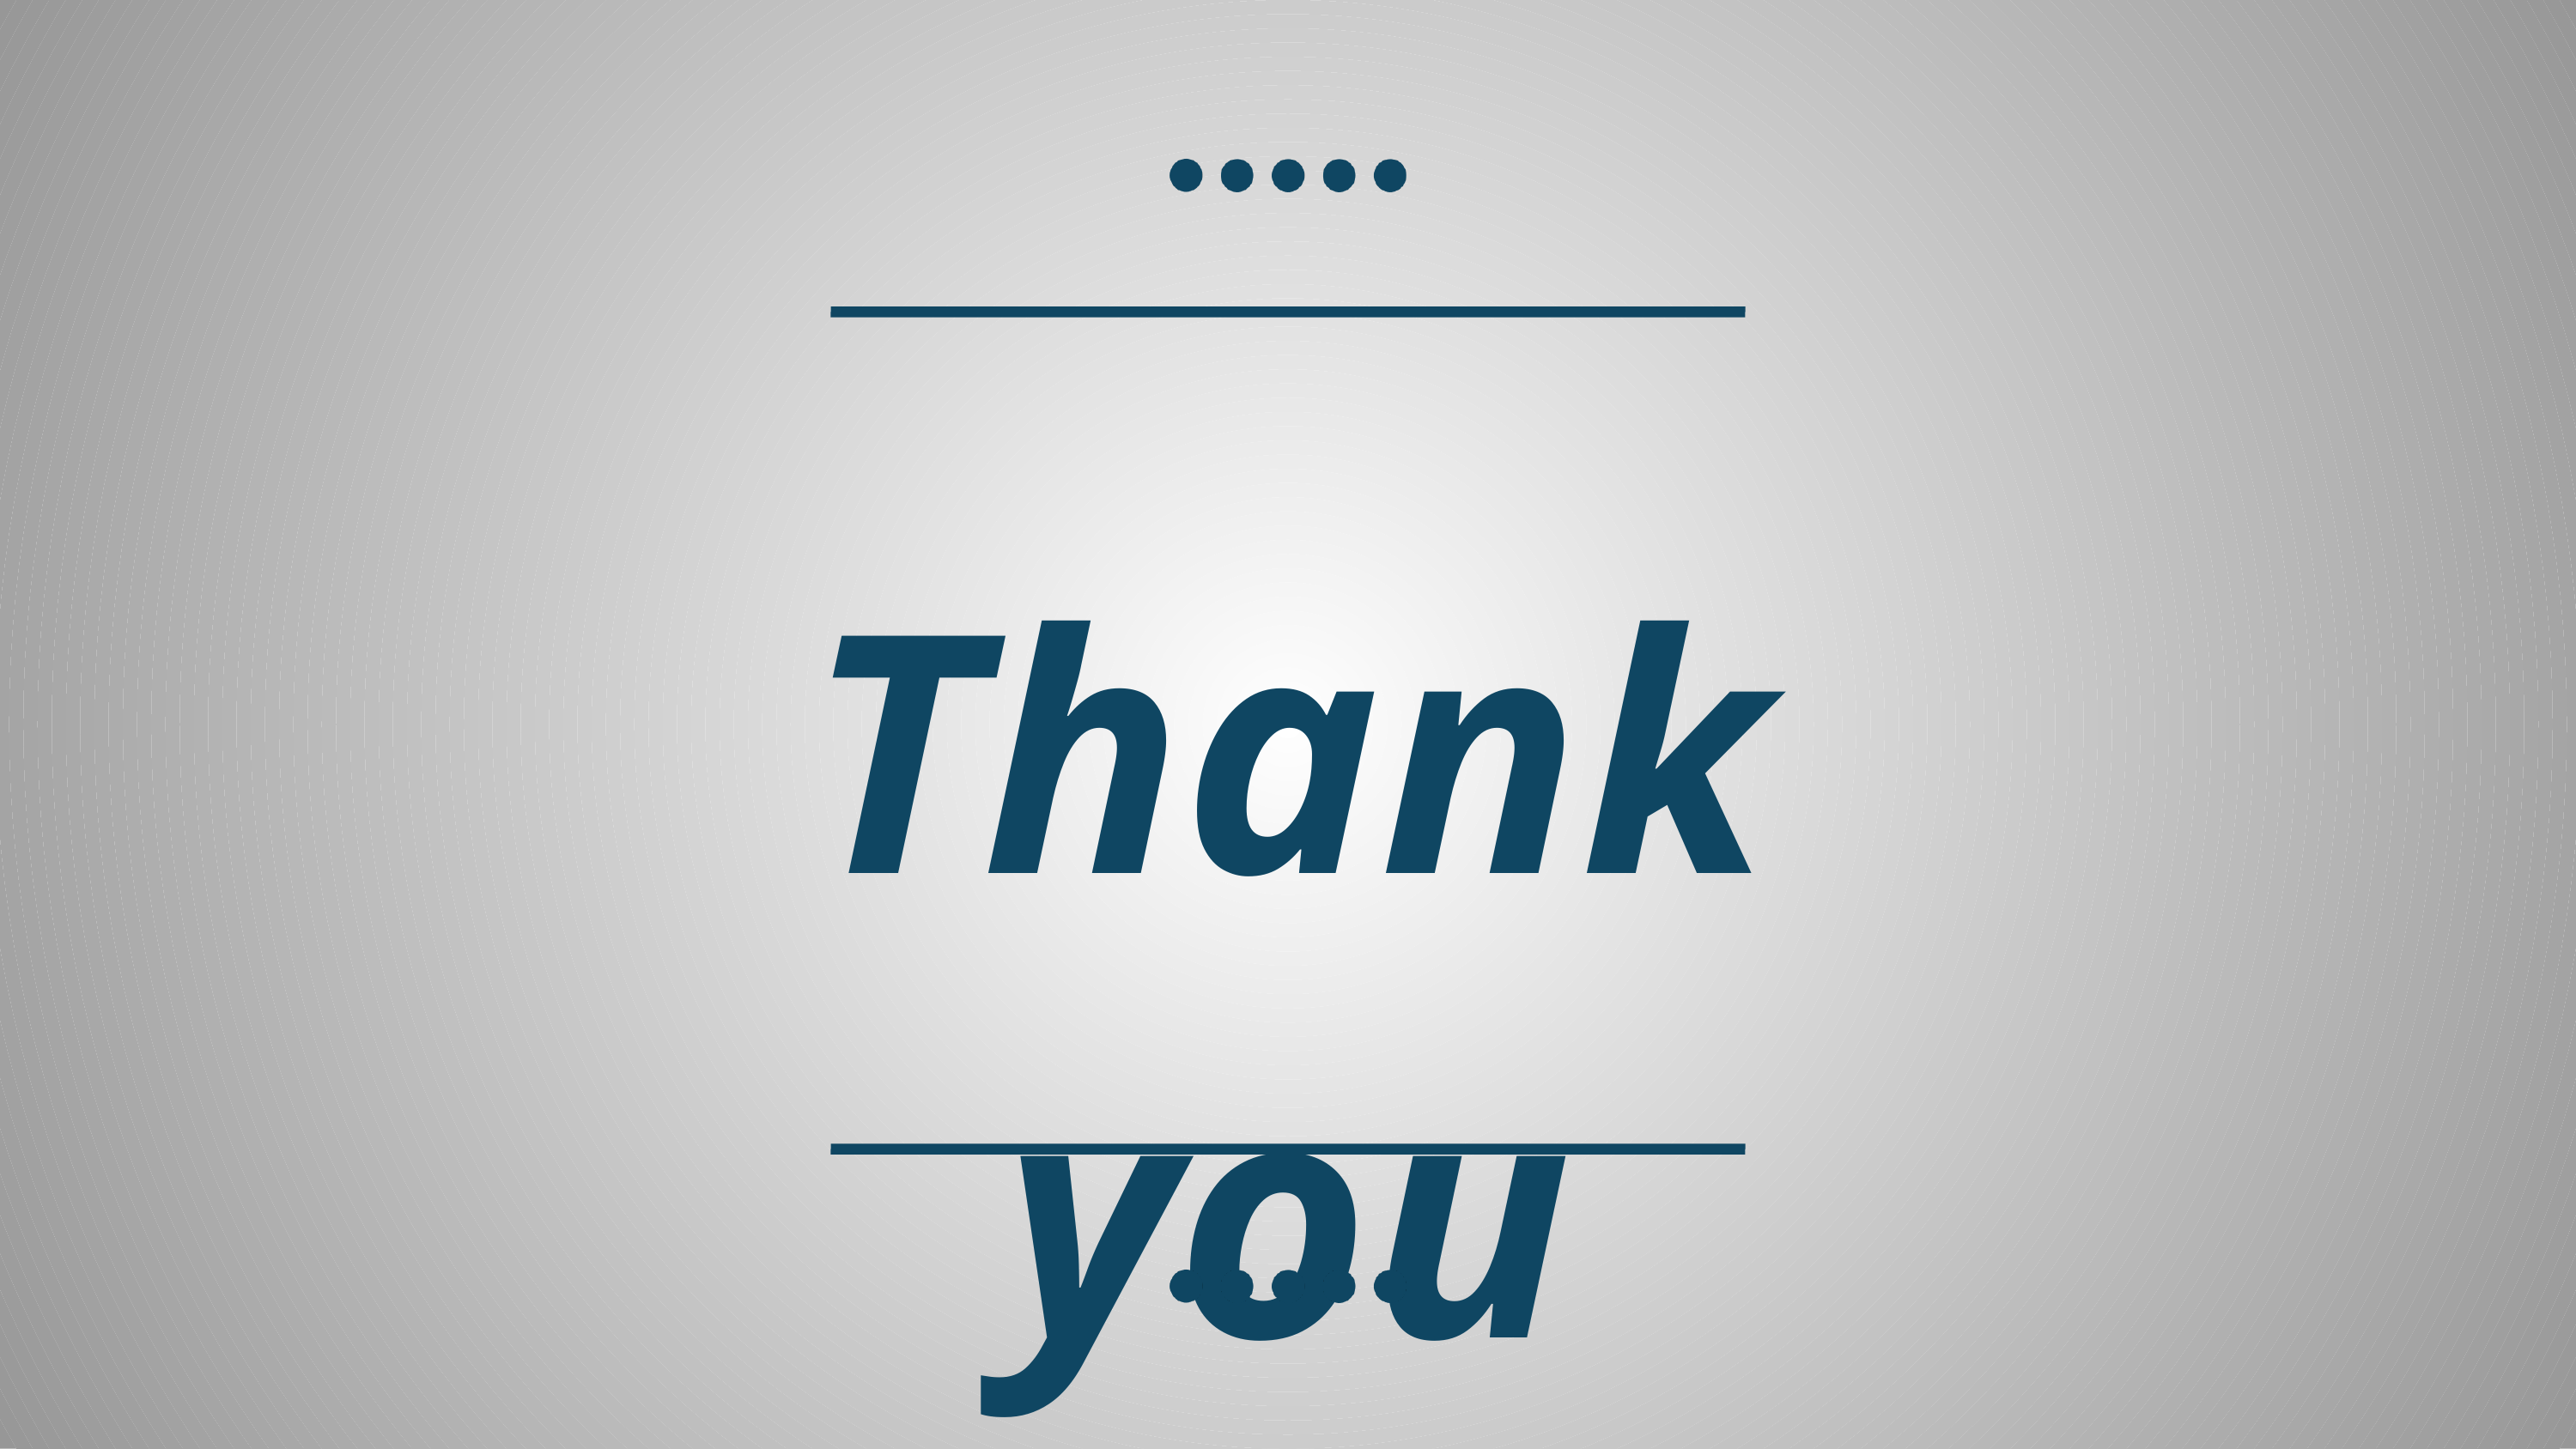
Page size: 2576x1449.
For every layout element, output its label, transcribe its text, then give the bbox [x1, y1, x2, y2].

text_box Thank you [484, 474, 2092, 1405]
text_box [1170, 157, 1406, 193]
text_box [1170, 1268, 1406, 1304]
